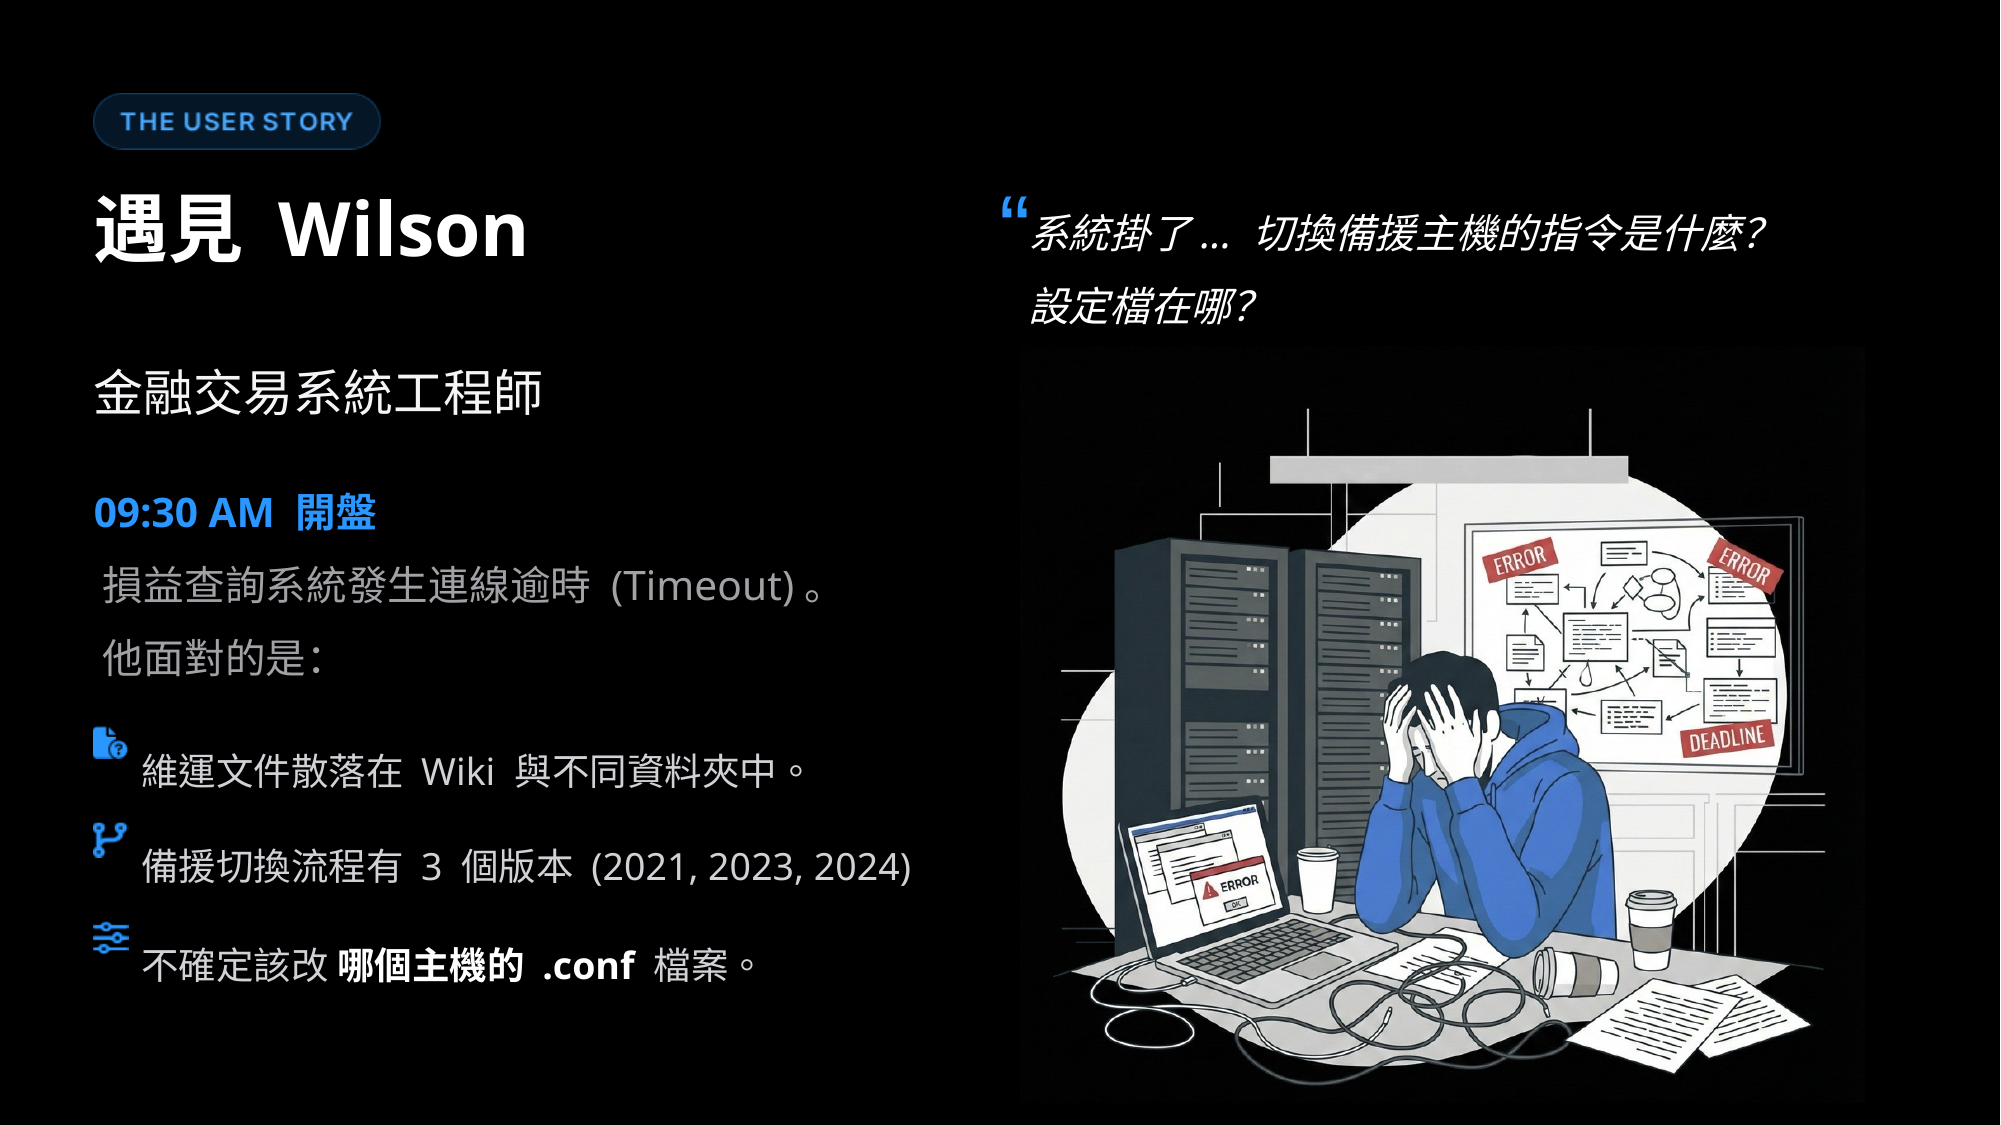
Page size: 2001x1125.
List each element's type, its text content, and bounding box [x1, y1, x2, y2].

text_box 金融交易系統工程師 [93, 331, 938, 422]
text_box 不確定該改 哪個主機的 .conf 檔案。 [141, 915, 938, 987]
text_box 維運文件散落在 Wiki 與不同資料夾中。 [141, 721, 938, 793]
picture [93, 821, 130, 858]
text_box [999, 167, 1829, 332]
picture [93, 726, 129, 760]
text_box 09:30 AM 開盤 損益查詢系統發生連線逾時 (Timeout)。 他面對的是： [93, 462, 938, 682]
picture [93, 919, 130, 957]
picture [1020, 346, 1865, 1103]
text_box 遇見 Wilson [93, 181, 980, 272]
text_box 備援切換流程有 3 個版本 (2021, 2023, 2024) [141, 816, 938, 888]
picture [93, 93, 383, 151]
